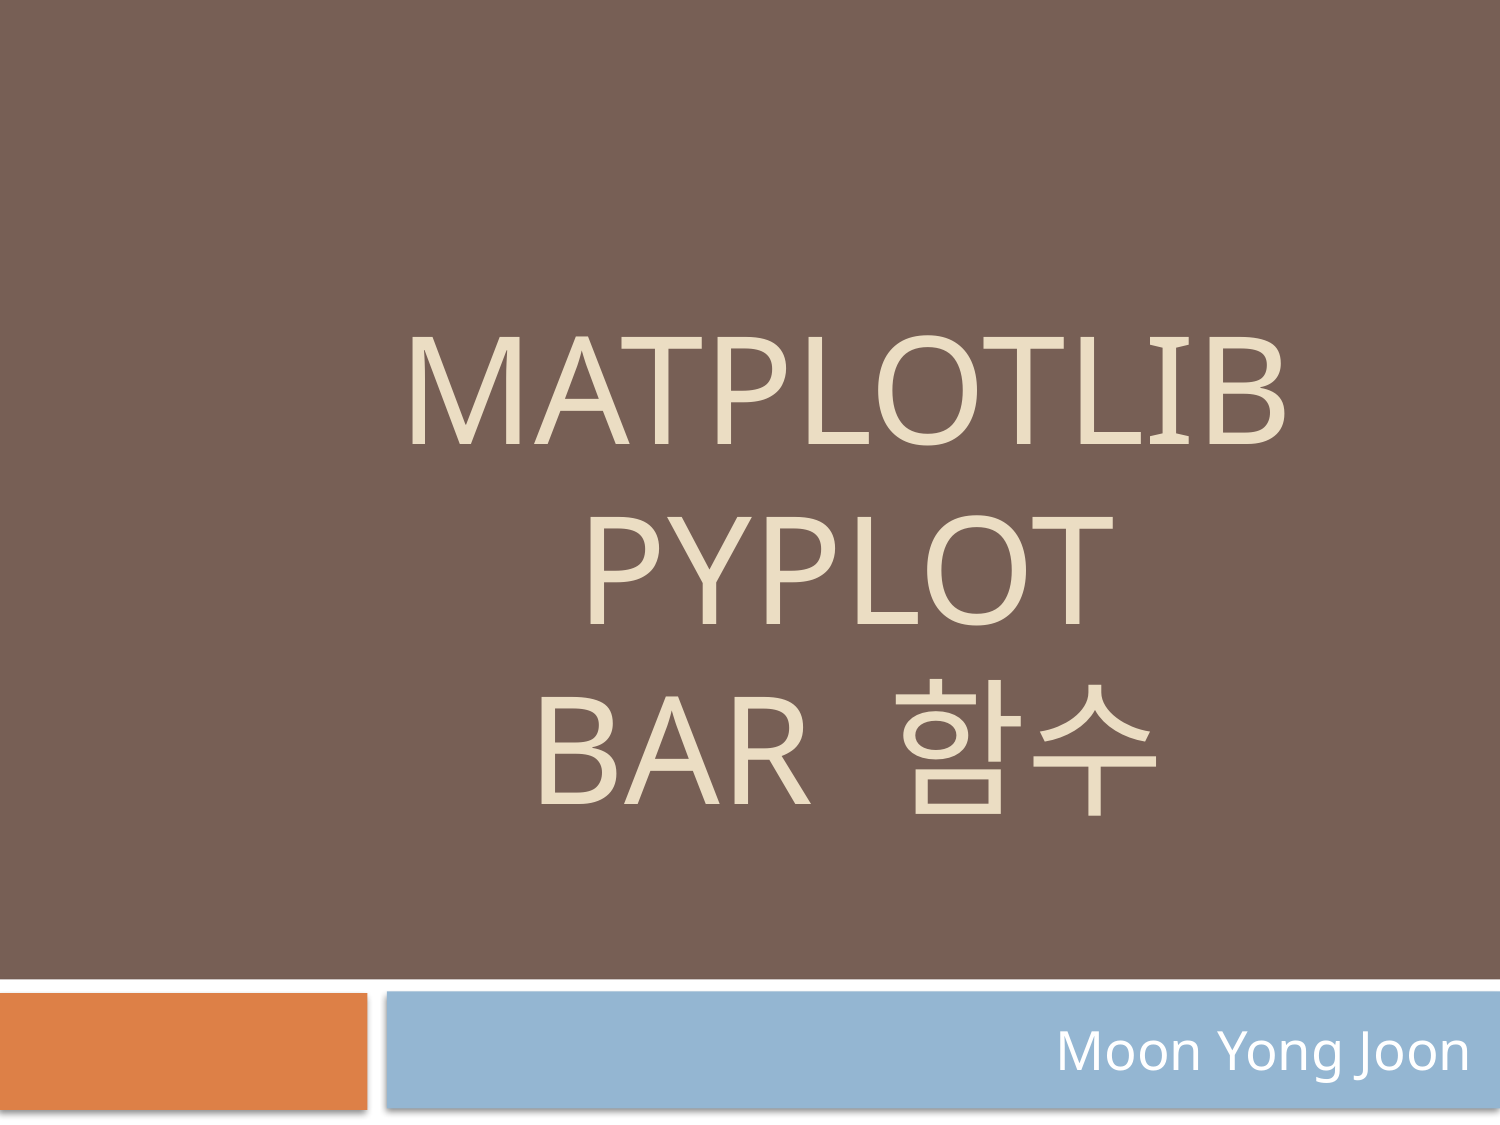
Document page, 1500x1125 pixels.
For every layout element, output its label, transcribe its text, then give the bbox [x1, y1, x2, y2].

subtitle Moon Yong Joon [387, 992, 1488, 1105]
title MatPLOTLIB pyplot bar 함수 [242, 231, 1450, 963]
